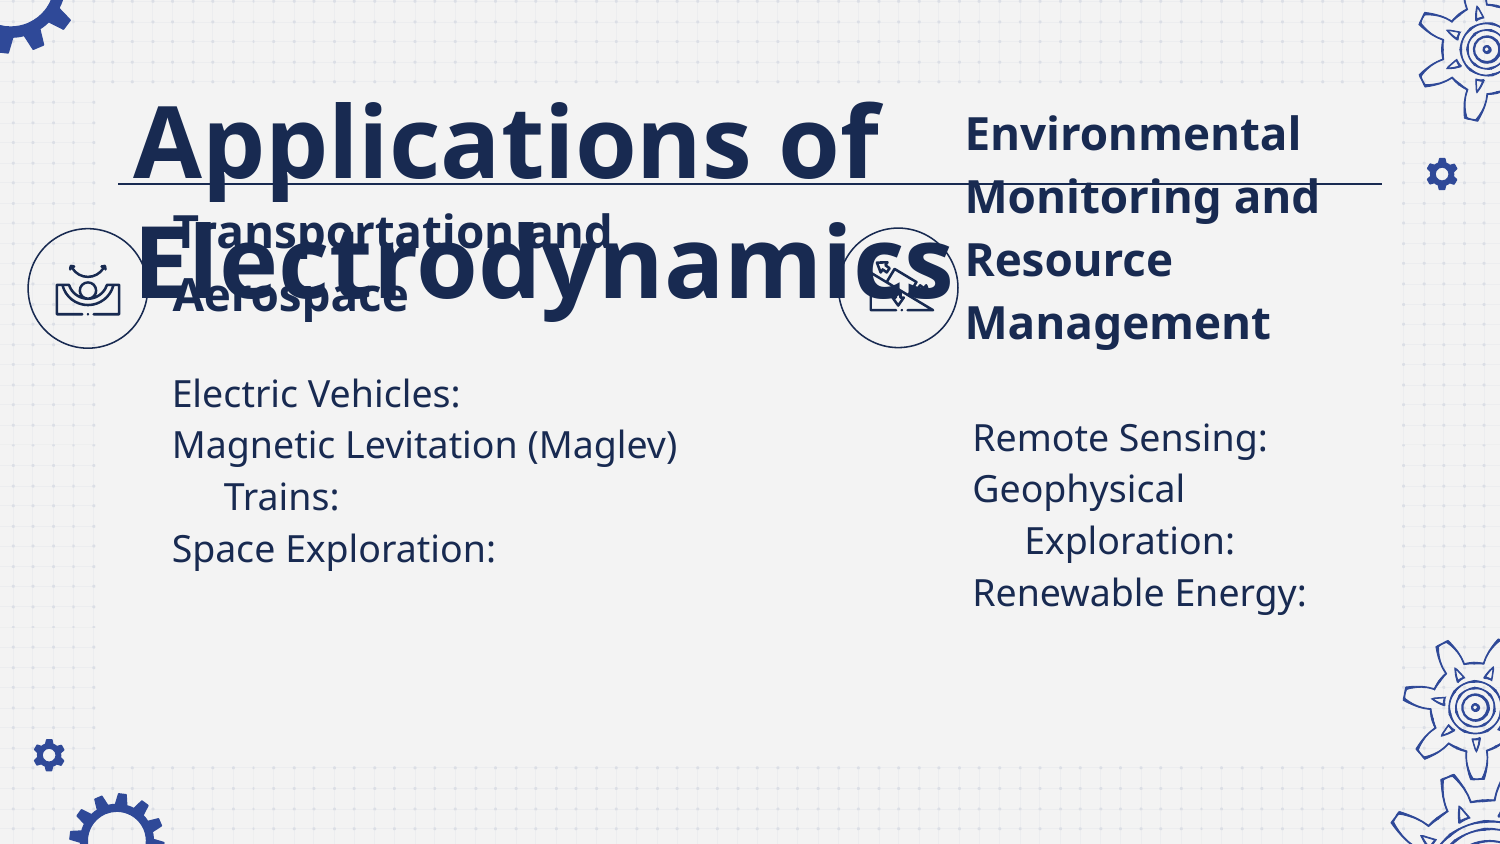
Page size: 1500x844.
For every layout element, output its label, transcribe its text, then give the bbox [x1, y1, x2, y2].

text_box [838, 228, 958, 348]
subtitle Environmental Monitoring and Resource Management [949, 269, 1464, 364]
subtitle Electric Vehicles: Magnetic Levitation (Maglev) Trains: Space Exploration: [133, 347, 782, 442]
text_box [55, 264, 121, 316]
title Applications of Electrodynamics [118, 63, 1382, 158]
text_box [869, 260, 935, 312]
subtitle Remote Sensing: Geophysical Exploration: Renewable Energy: [934, 391, 1396, 486]
text_box [28, 228, 148, 349]
subtitle Transportation and Aerospace [157, 241, 725, 336]
